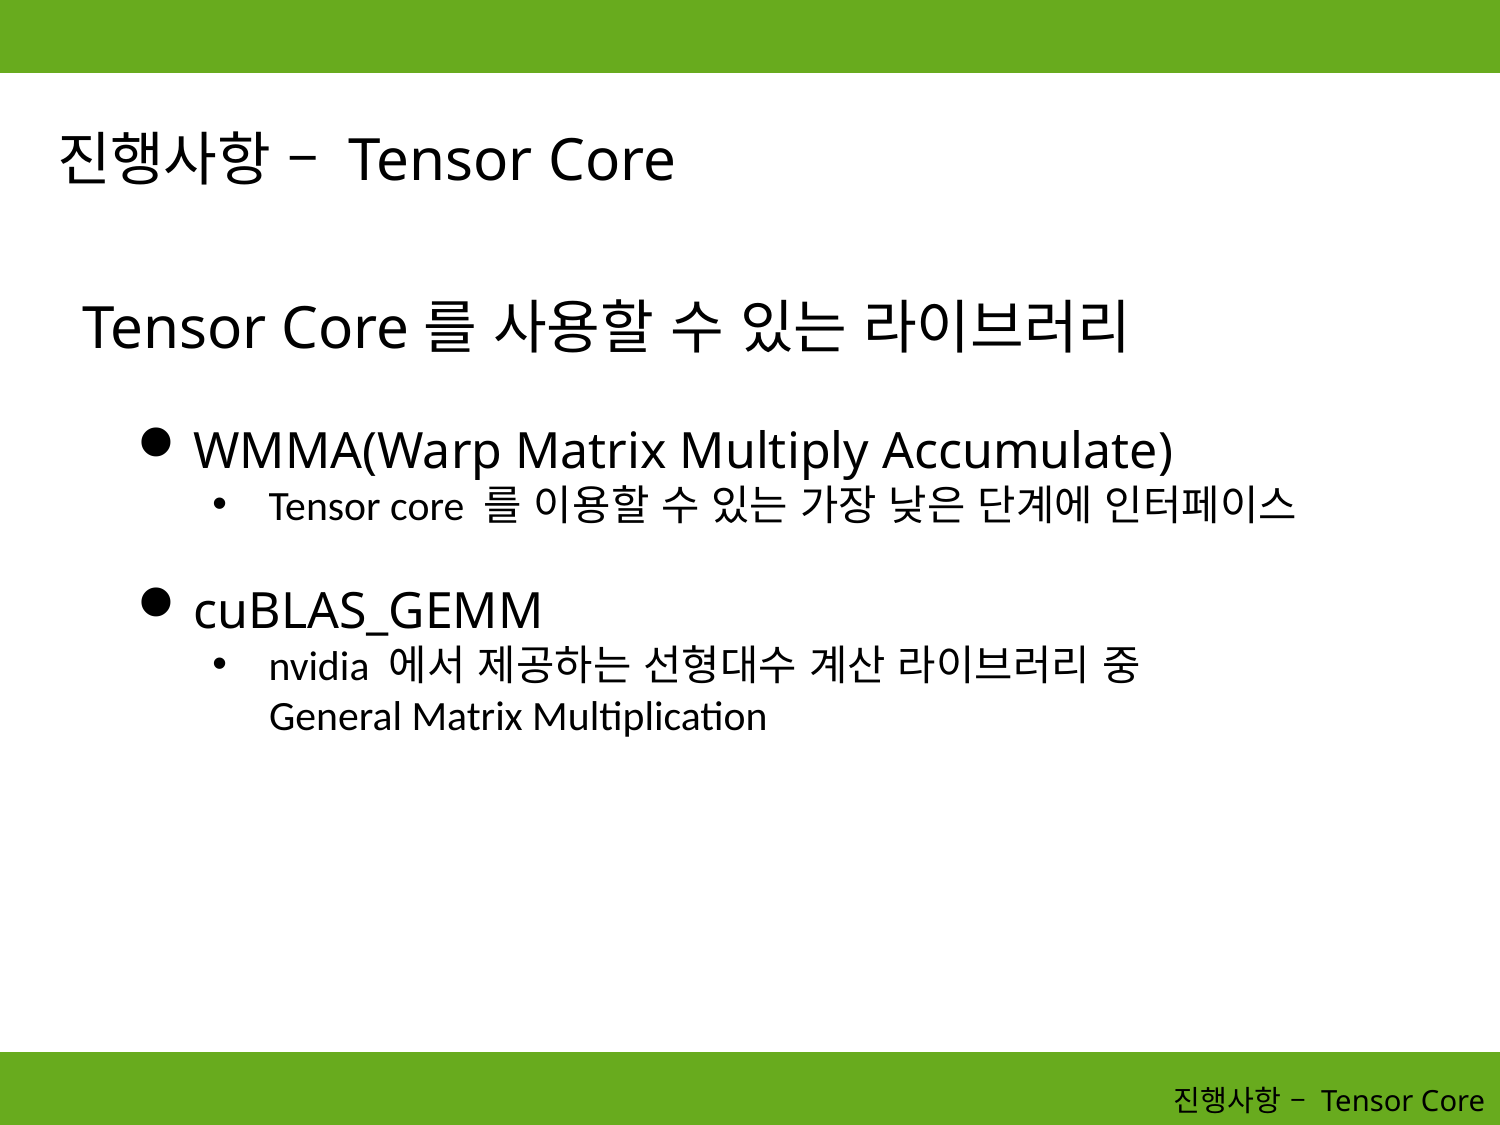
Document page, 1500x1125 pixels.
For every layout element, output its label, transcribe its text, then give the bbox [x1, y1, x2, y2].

text_box WMMA(Warp Matrix Multiply Accumulate) Tensor core 를 이용할 수 있는 가장 낮은 단계에 인터페이스 cuBLAS_GEMM nvidia 에서 제공하는 선형대수 계산 라이브러리 중 General Matrix Multiplication [122, 411, 1325, 747]
text_box 진행사항 – Tensor Core [42, 115, 858, 200]
text_box Tensor Core를 사용할 수 있는 라이브러리 [67, 283, 1259, 368]
picture [0, 0, 1500, 73]
picture [0, 1052, 1500, 1125]
